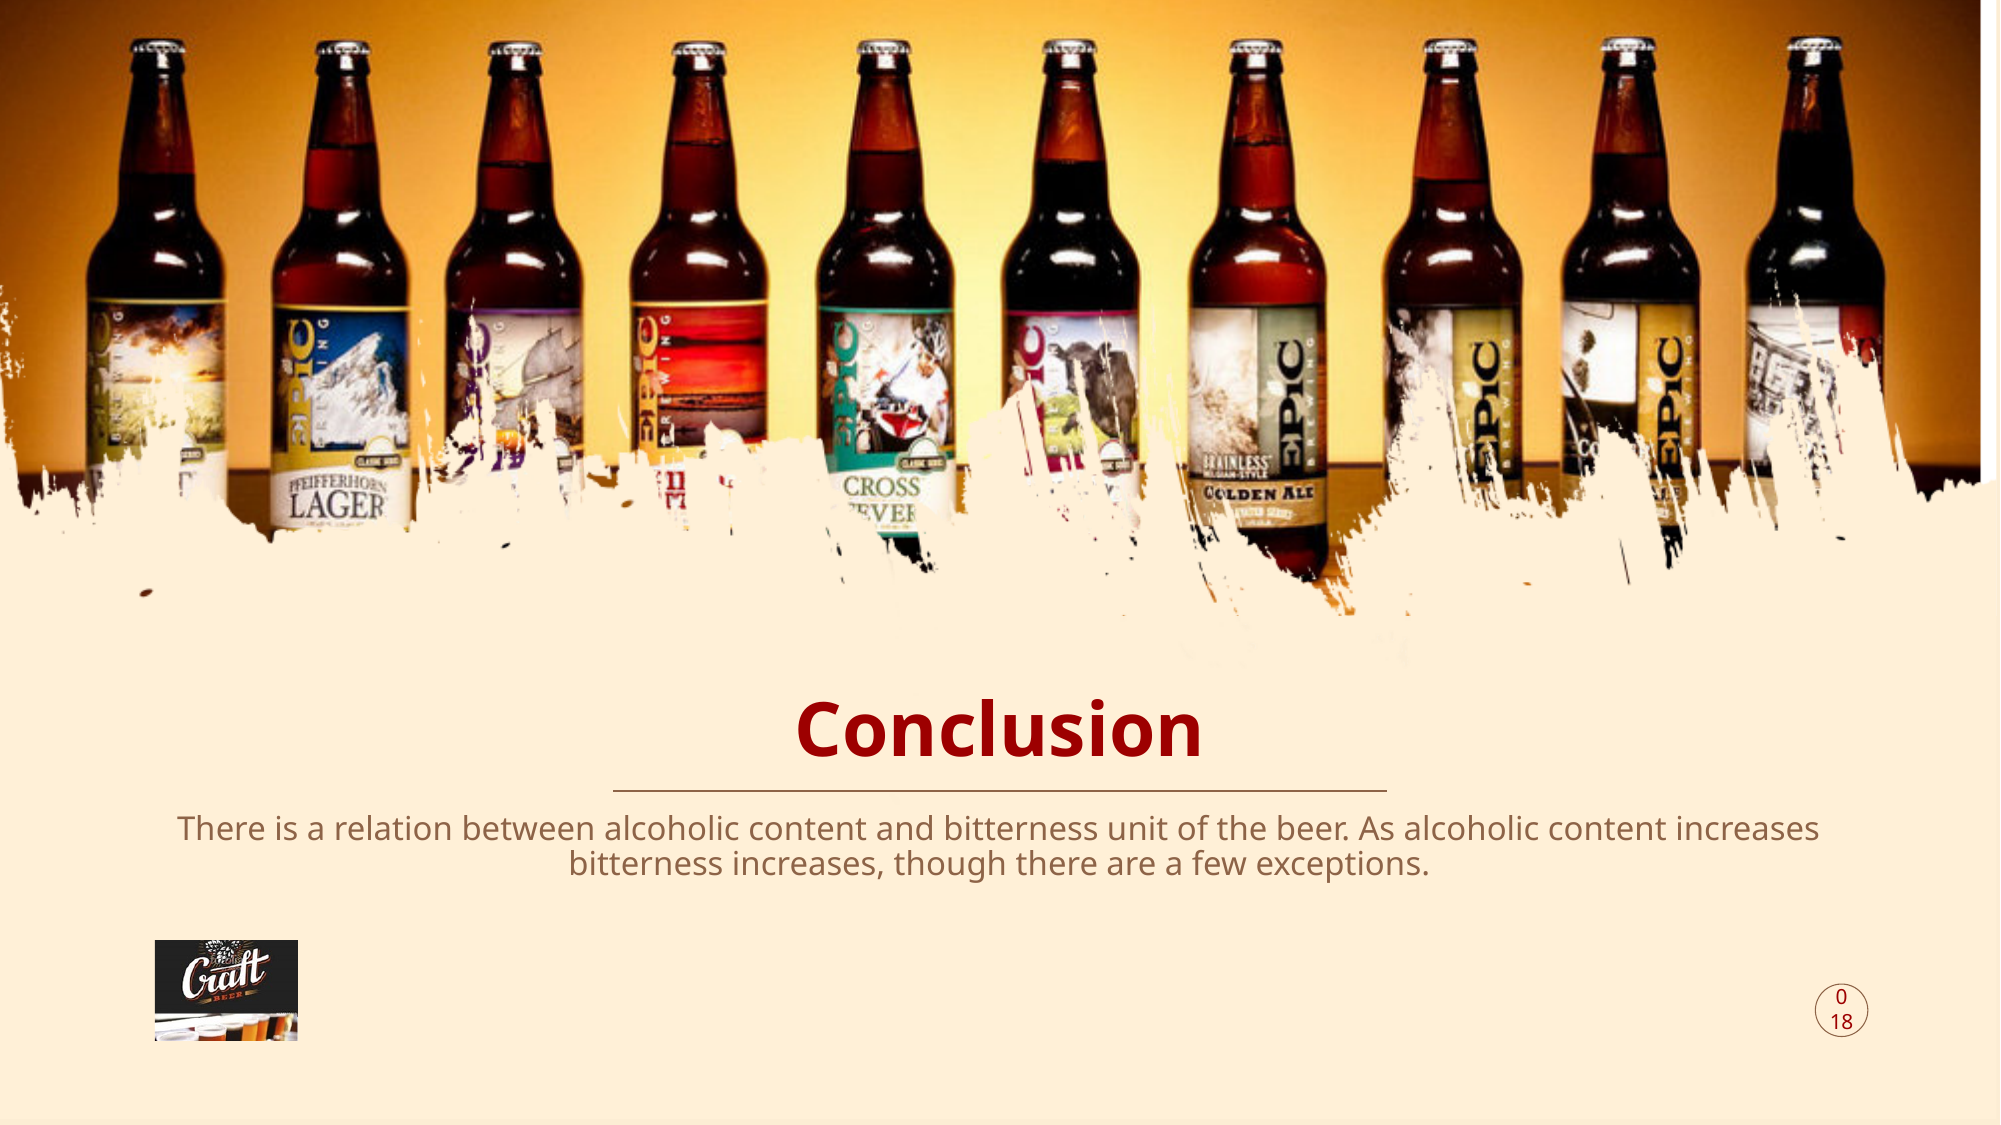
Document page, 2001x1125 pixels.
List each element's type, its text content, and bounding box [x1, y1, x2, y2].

title Conclusion [137, 665, 1863, 799]
slide_number 018 [1811, 980, 1872, 1041]
picture [0, 0, 1997, 1119]
subtitle There is a relation between alcoholic content and bitterness unit of the beer. As alcoholic content increases bitterness increases, though there are a few exceptions. [137, 804, 1863, 891]
